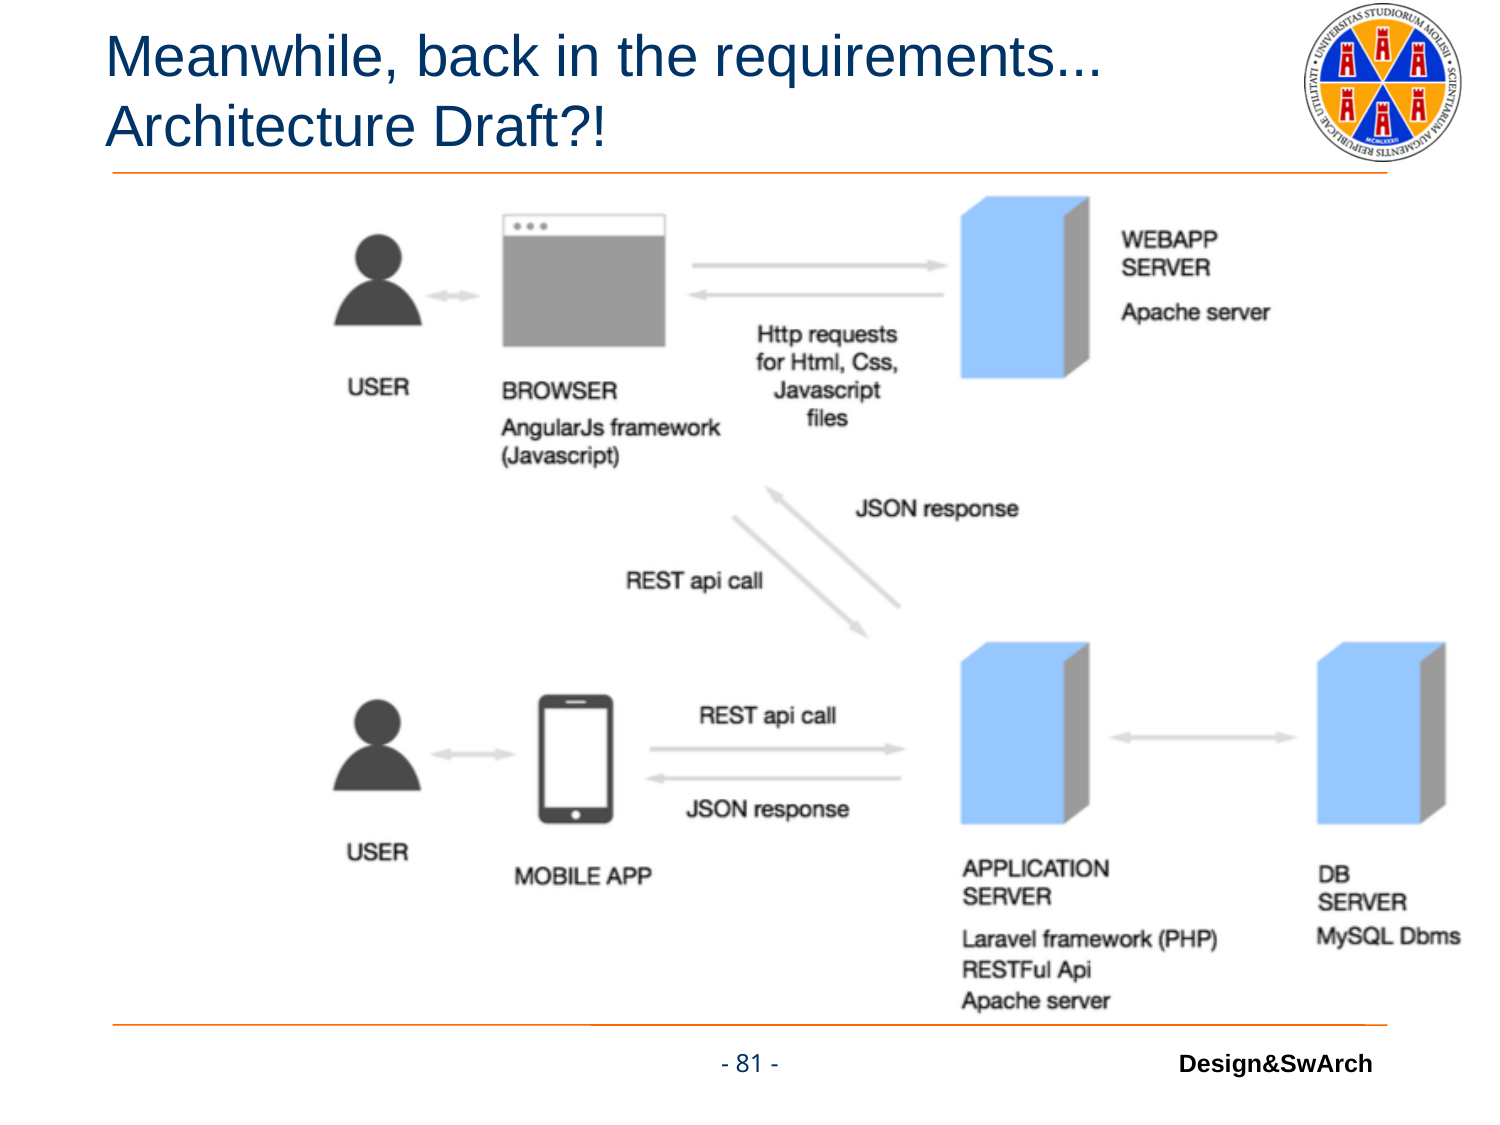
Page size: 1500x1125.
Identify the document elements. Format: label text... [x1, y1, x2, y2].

title Meanwhile, back in the requirements... Architecture Draft?! [89, 18, 1211, 157]
picture [1269, 0, 1500, 166]
slide_number - 81 - [670, 1039, 830, 1078]
footer Design&SwArch [837, 1039, 1390, 1078]
picture [326, 177, 1468, 1022]
